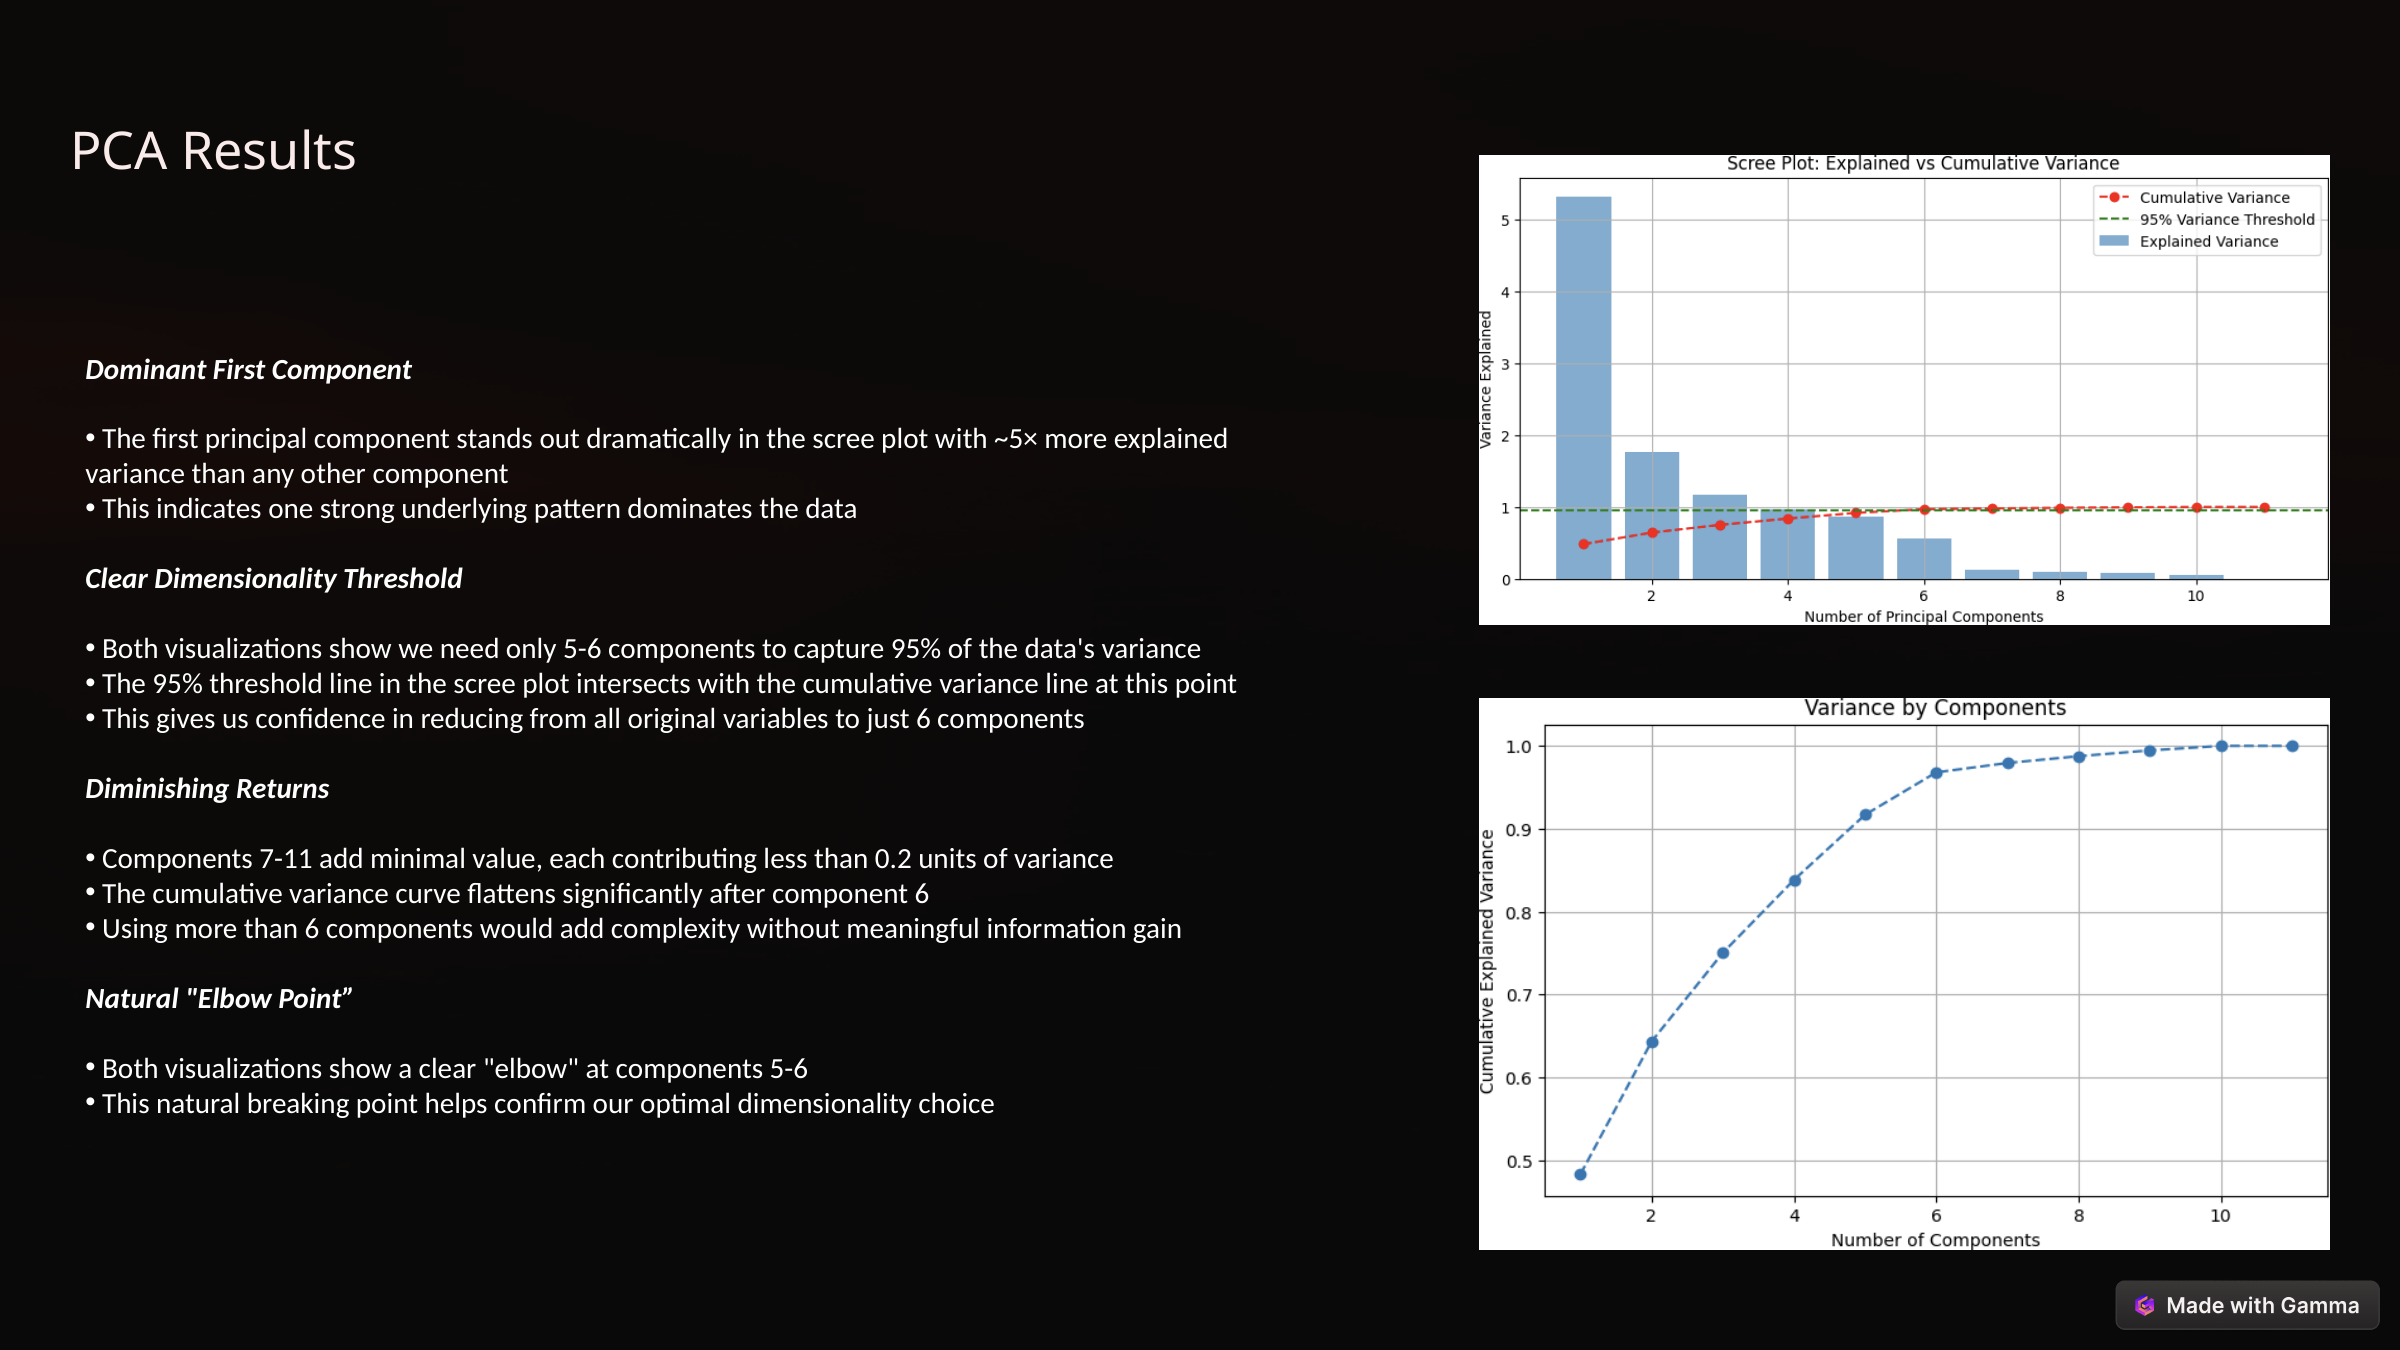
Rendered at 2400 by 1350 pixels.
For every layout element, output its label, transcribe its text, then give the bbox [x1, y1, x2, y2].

picture [1479, 155, 2330, 625]
picture [1479, 698, 2330, 1250]
text_box PCA Results [70, 101, 600, 168]
picture [2106, 1271, 2389, 1339]
text_box Dominant First Component The first principal component stands out dramatically in the scree plot with ~5× more explained variance than any other component This indicates one strong underlying pattern dominates the data Clear Dimensionality Threshold Both visualizations show we need only 5-6 components to capture 95% of the data's variance The 95% threshold line in the scree plot intersects with the cumulative variance line at this point This gives us confidence in reducing from all original variables to just 6 components Diminishing Returns Components 7-11 add minimal value, each contributing less than 0.2 units of variance The cumulative variance curve flattens significantly after component 6 Using more than 6 components would add complexity without meaningful information gain Natural "Elbow Point” Both visualizations show a clear "elbow" at components 5-6 This natural breaking point helps confirm our optimal dimensionality choice [70, 342, 1267, 1162]
